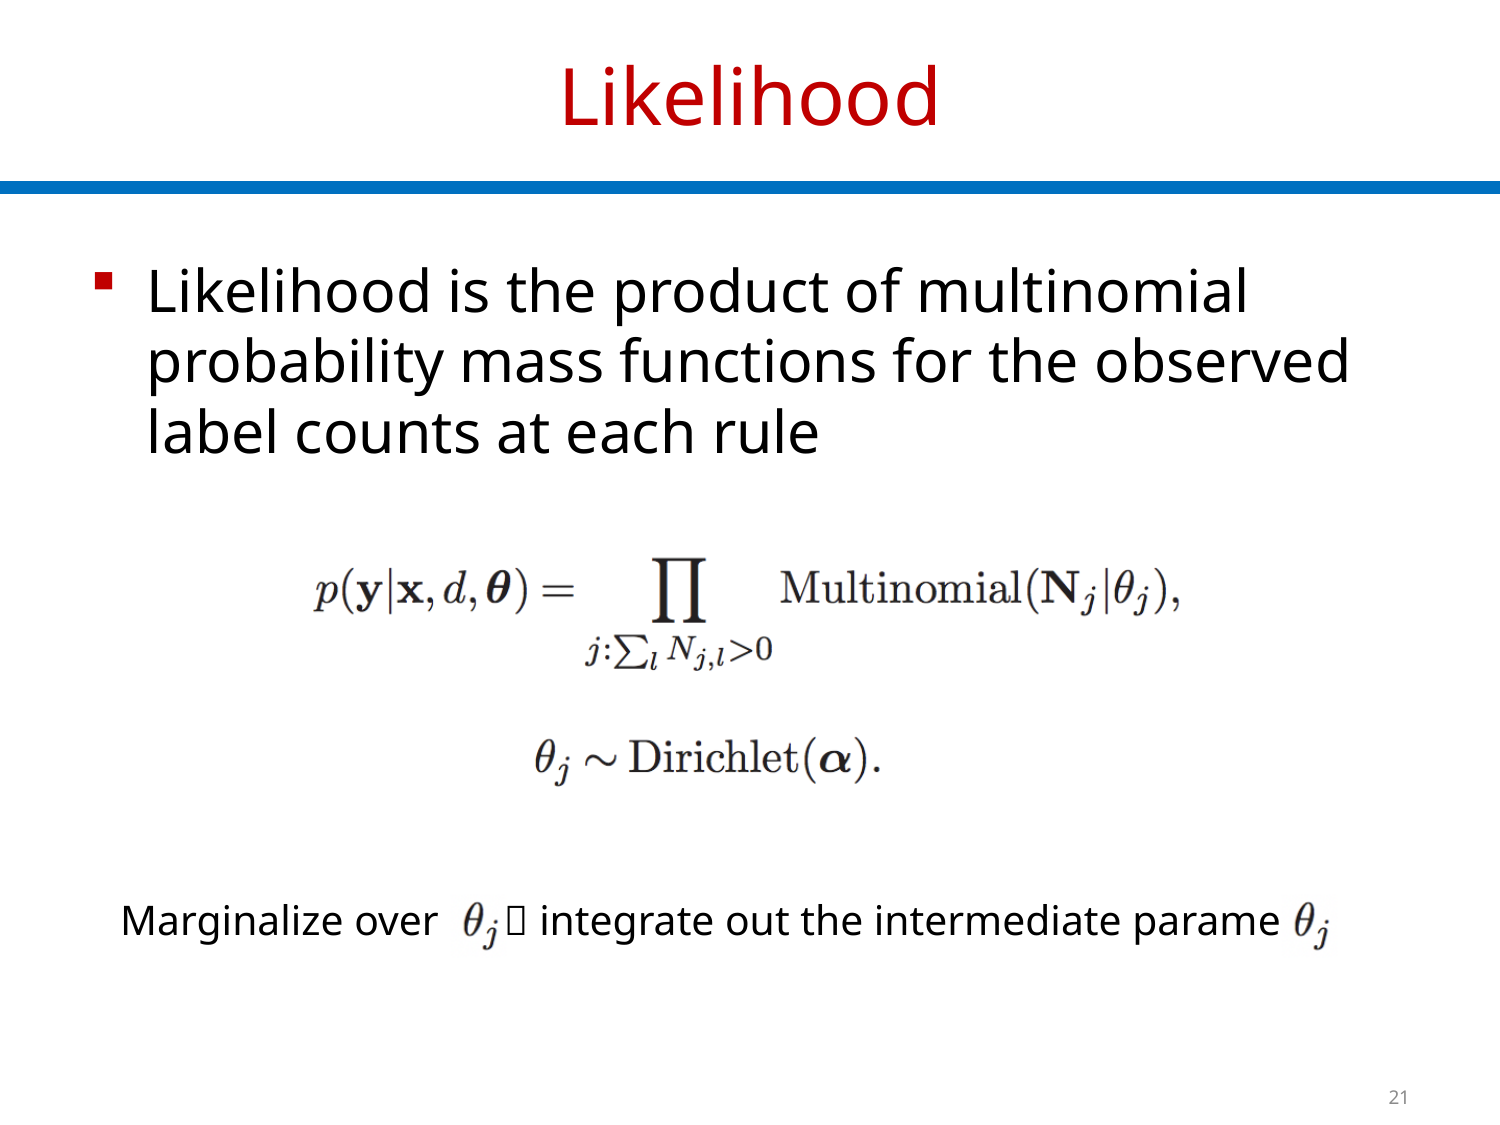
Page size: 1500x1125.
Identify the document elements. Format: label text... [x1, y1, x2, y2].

slide_number 21 [1074, 1085, 1425, 1112]
text_box Marginalize over  integrate out the intermediate parameter [105, 887, 1374, 952]
title Likelihood [0, 0, 1500, 188]
picture [450, 894, 508, 958]
picture [1280, 894, 1338, 958]
picture [261, 524, 1239, 809]
list Likelihood is the product of multinomial probability mass functions for the observed label counts at each rule [75, 245, 1425, 1096]
